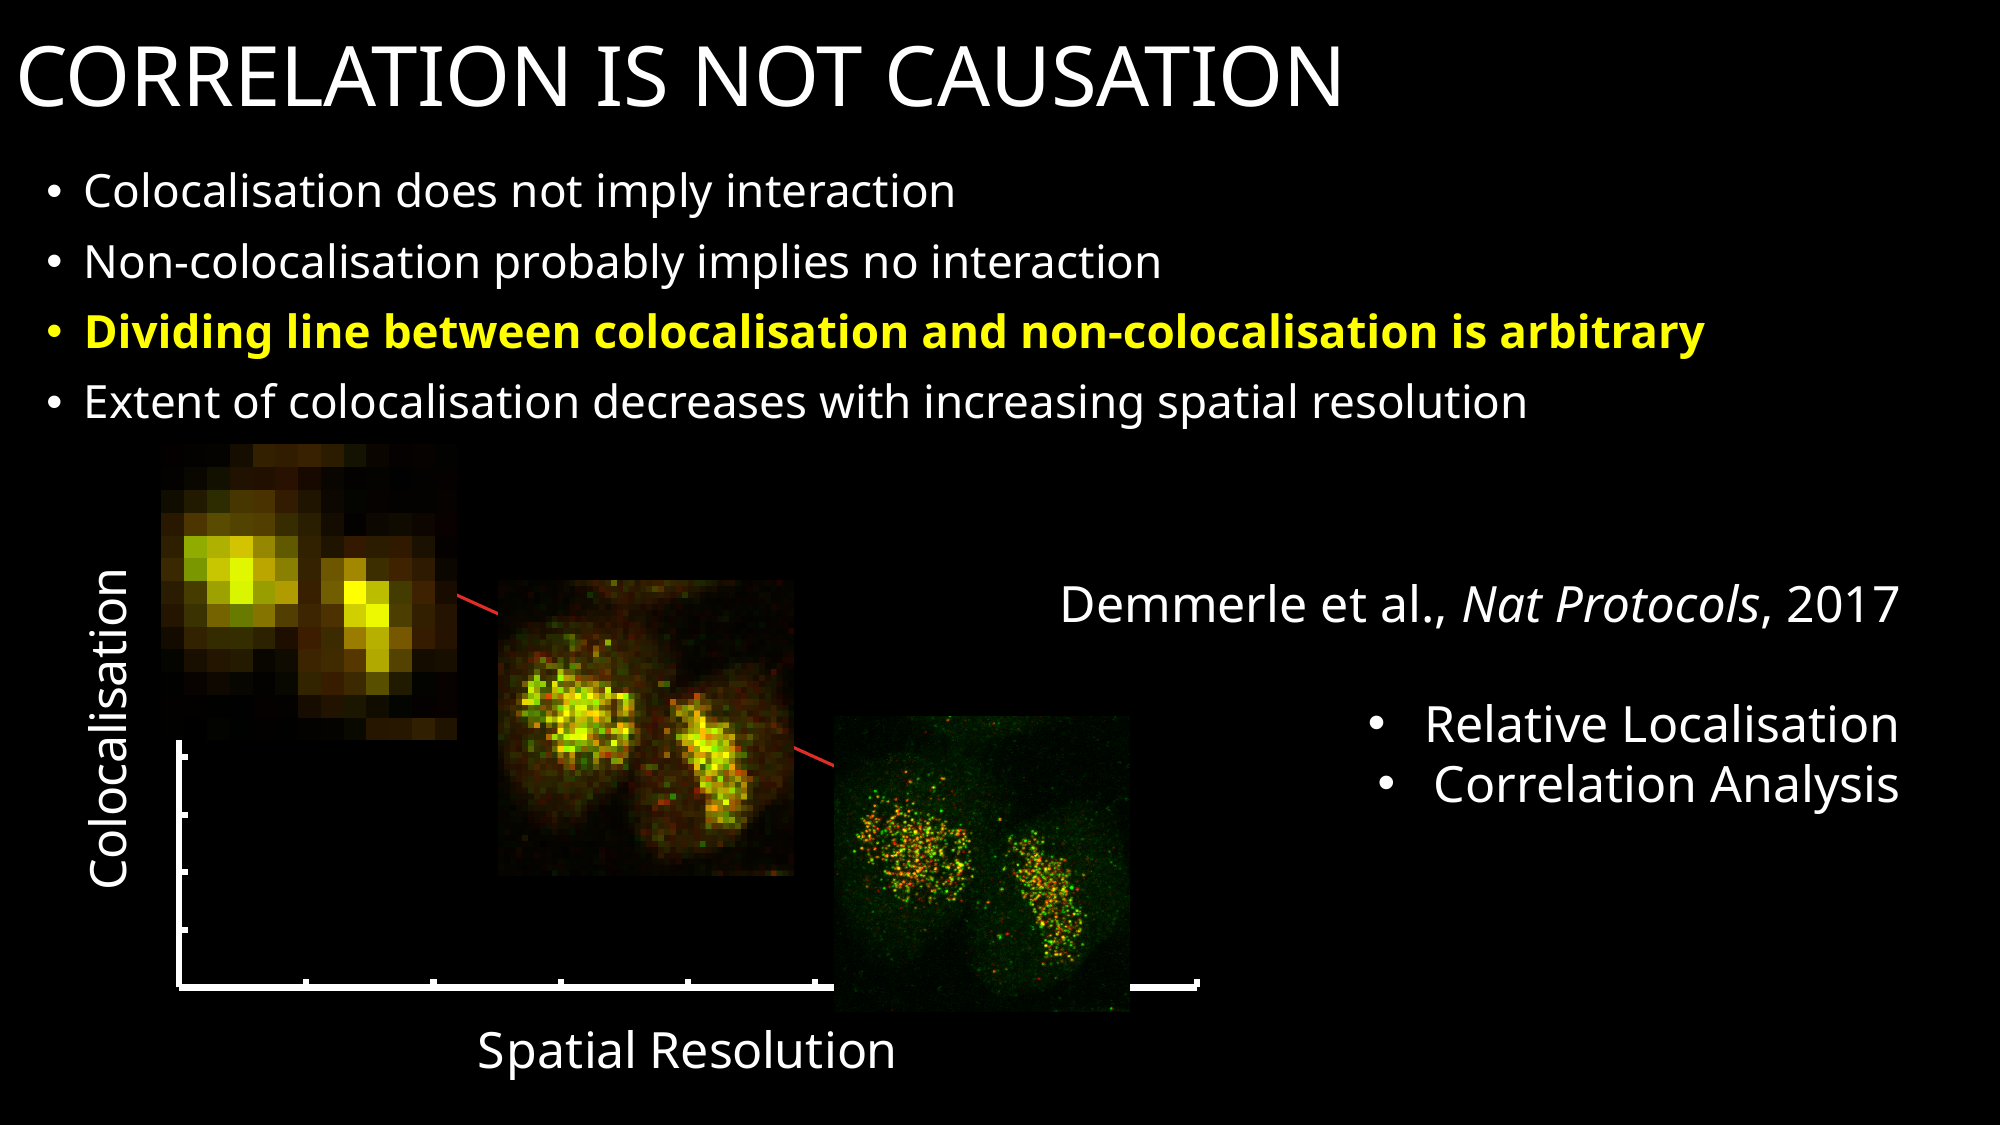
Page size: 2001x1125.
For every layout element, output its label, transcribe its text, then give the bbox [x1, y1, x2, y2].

picture [161, 444, 457, 740]
title Correlation is not causation [0, 0, 1413, 161]
chart [31, 455, 1221, 1124]
list Colocalisation does not imply interaction Non-colocalisation probably implies no interaction Dividing line between colocalisation and non-colocalisation is arbitrary Extent of colocalisation decreases with increasing spatial resolution [31, 160, 1957, 446]
picture [497, 579, 794, 876]
text_box Demmerle et al., Nat Protocols, 2017 Relative Localisation Correlation Analysis [1221, 564, 1916, 820]
picture [834, 715, 1131, 1012]
